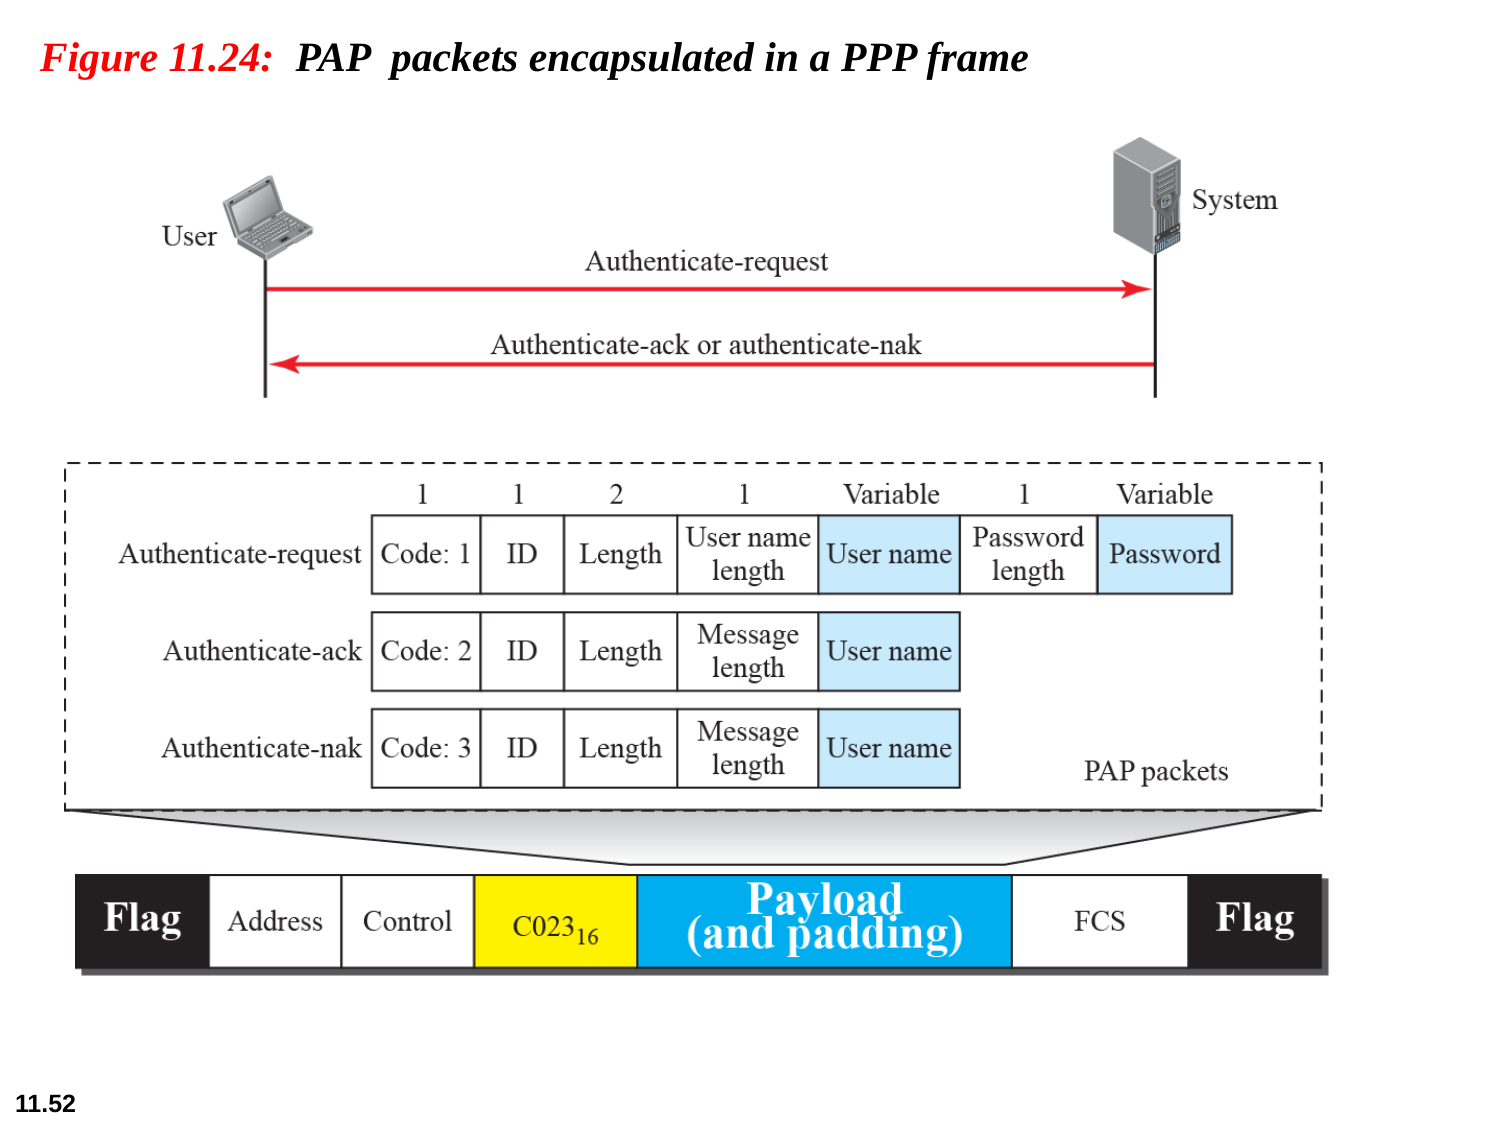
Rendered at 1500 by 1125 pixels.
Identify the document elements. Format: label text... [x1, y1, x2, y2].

picture [74, 874, 1329, 977]
text_box 11.‹#› [0, 1049, 313, 1125]
picture [162, 137, 1279, 398]
text_box Figure 11.24: PAP packets encapsulated in a PPP frame [24, 22, 1363, 87]
picture [64, 462, 1324, 866]
